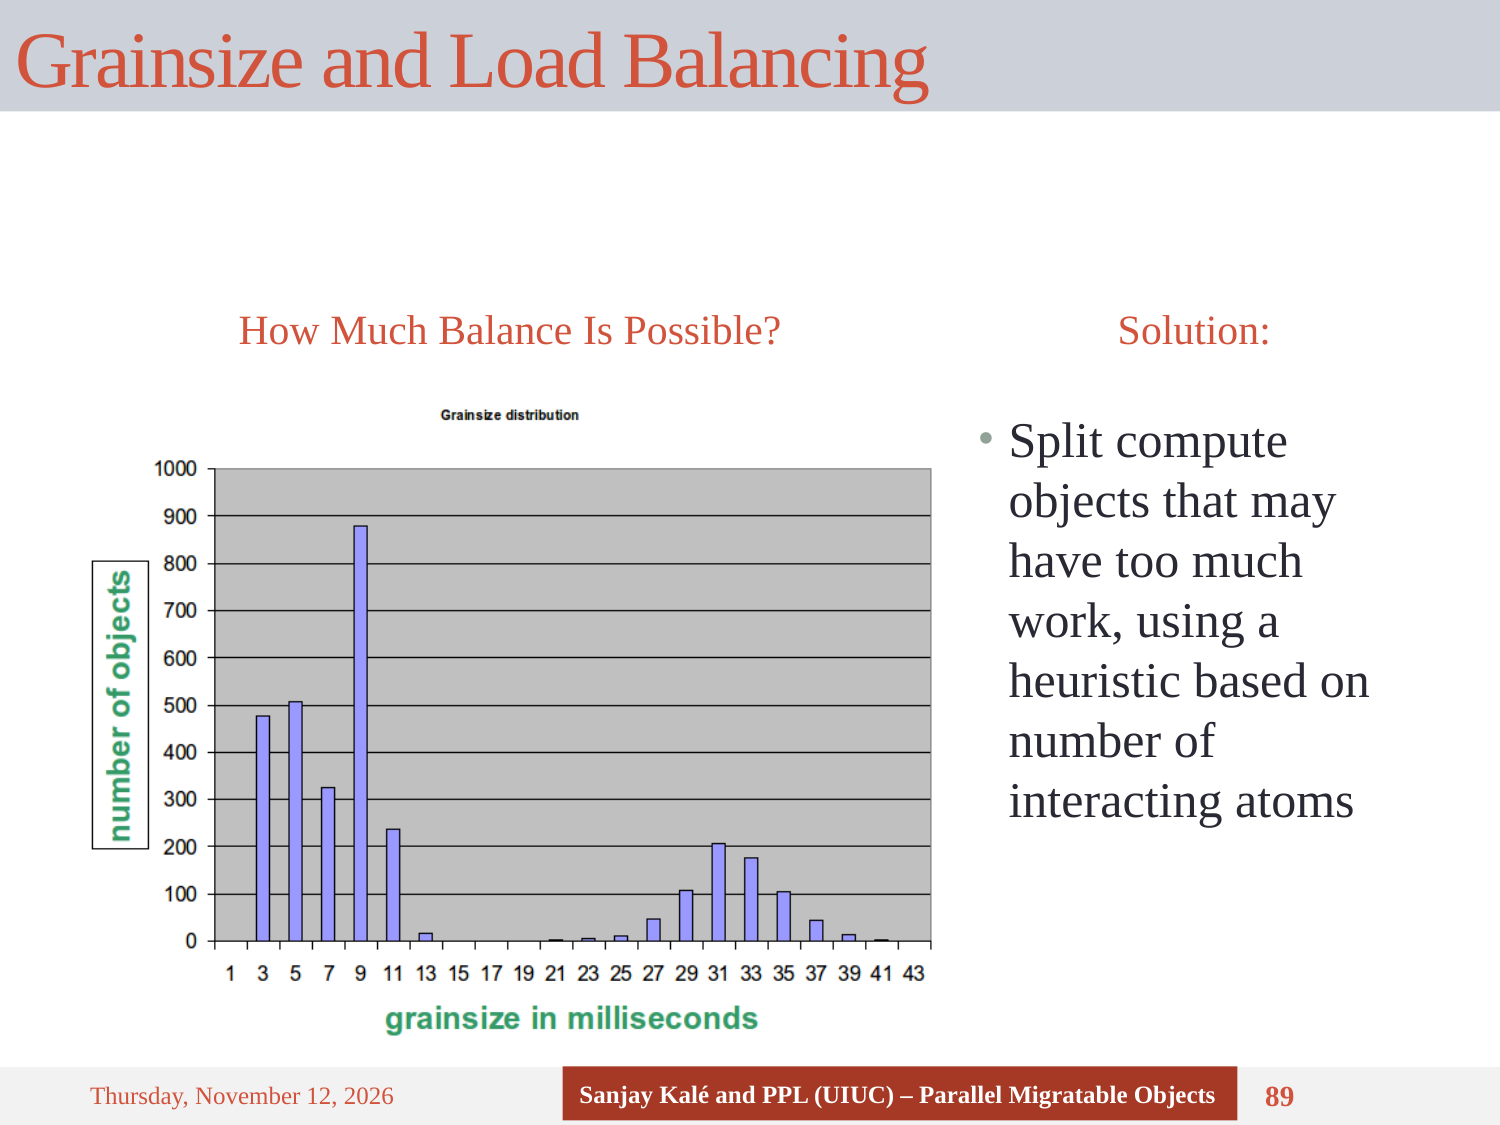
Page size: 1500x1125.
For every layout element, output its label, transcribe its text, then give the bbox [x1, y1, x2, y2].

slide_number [75, 1067, 550, 1122]
slide_number 89 [1250, 1067, 1425, 1122]
list Split compute objects that may have too much work, using a heuristic based on number of interacting atoms [963, 399, 1425, 1049]
title Grainsize and Load Balancing [0, 0, 1500, 112]
list How Much Balance Is Possible? [75, 275, 946, 380]
list Solution: [963, 275, 1425, 380]
footer Sanjay Kalé and PPL (UIUC) – Parallel Migratable Objects [562, 1066, 1238, 1121]
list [74, 399, 946, 1049]
